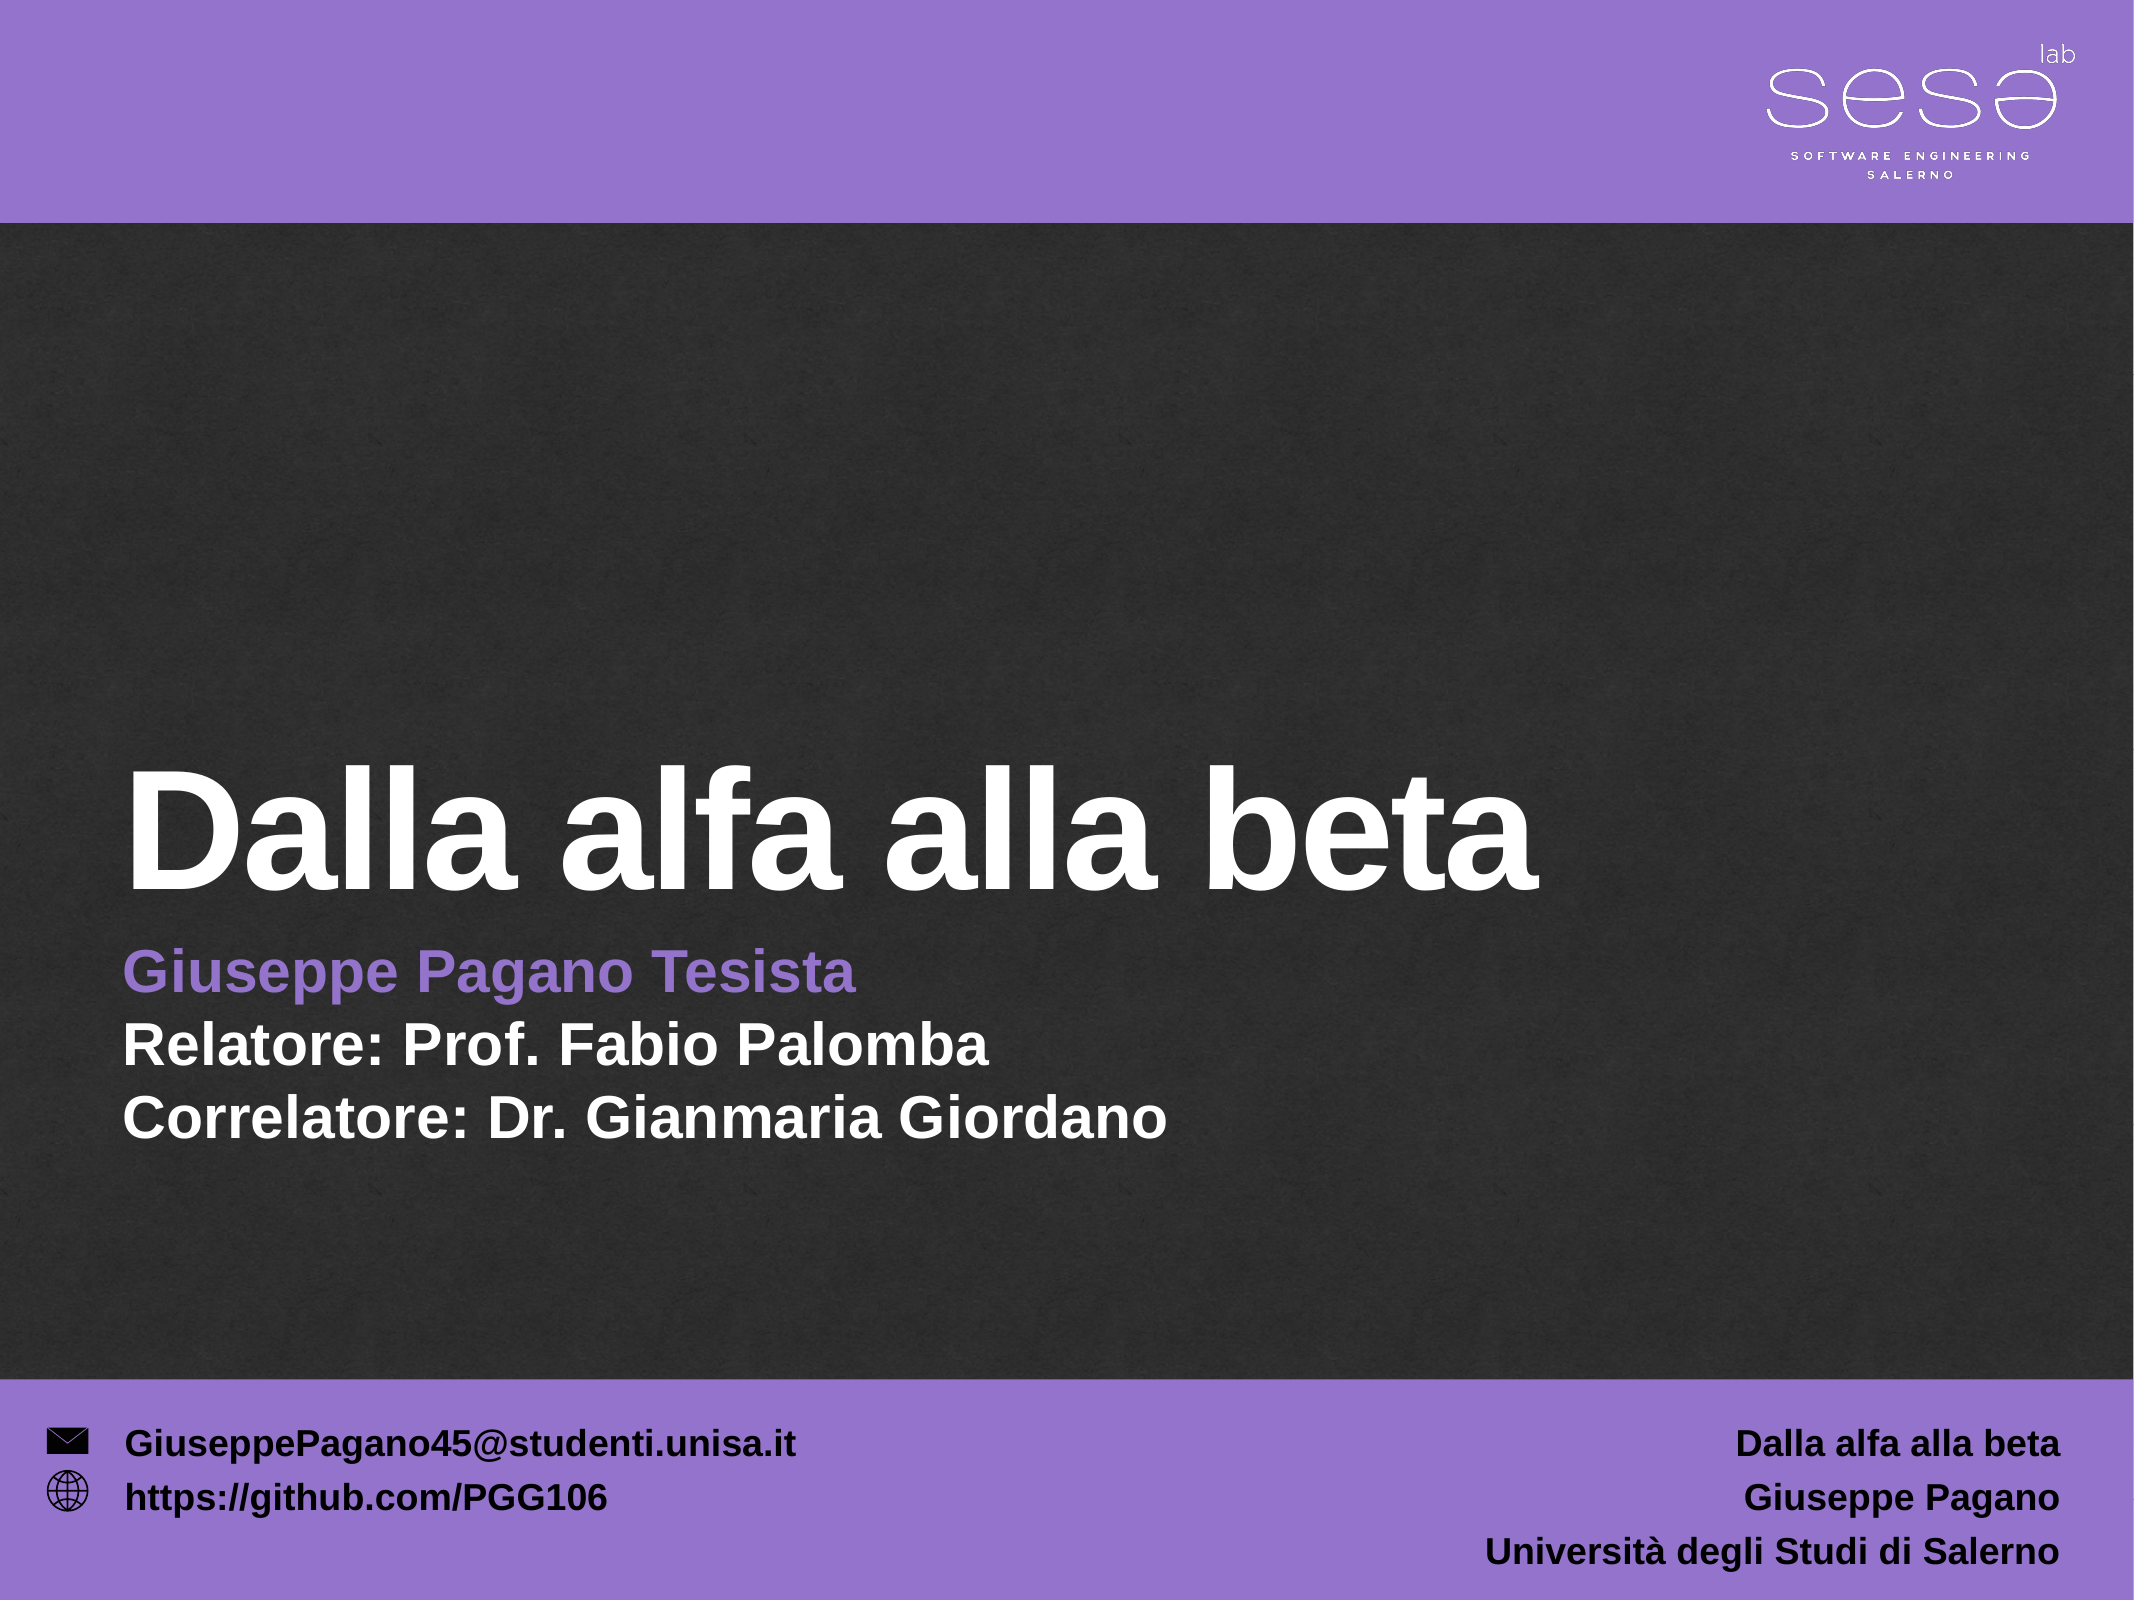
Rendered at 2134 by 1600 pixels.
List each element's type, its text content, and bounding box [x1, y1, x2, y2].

picture [1730, 24, 2094, 200]
picture [0, 223, 2134, 1379]
text_box [46, 1427, 89, 1454]
title Dalla alfa alla beta [113, 388, 2020, 932]
text_box GiuseppePagano45@studenti.unisa.it https://github.com/PGG106 [116, 1403, 893, 1578]
text_box [46, 1469, 89, 1512]
subtitle Giuseppe Pagano Tesista Relatore: Prof. Fabio Palomba Correlatore: Dr. Gianmaria Giordano [114, 923, 2020, 1164]
text_box [0, 1379, 2134, 1600]
text_box [0, 0, 2134, 223]
text_box Dalla alfa alla beta Giuseppe Pagano Università degli Studi di Salerno [1292, 1403, 2069, 1578]
